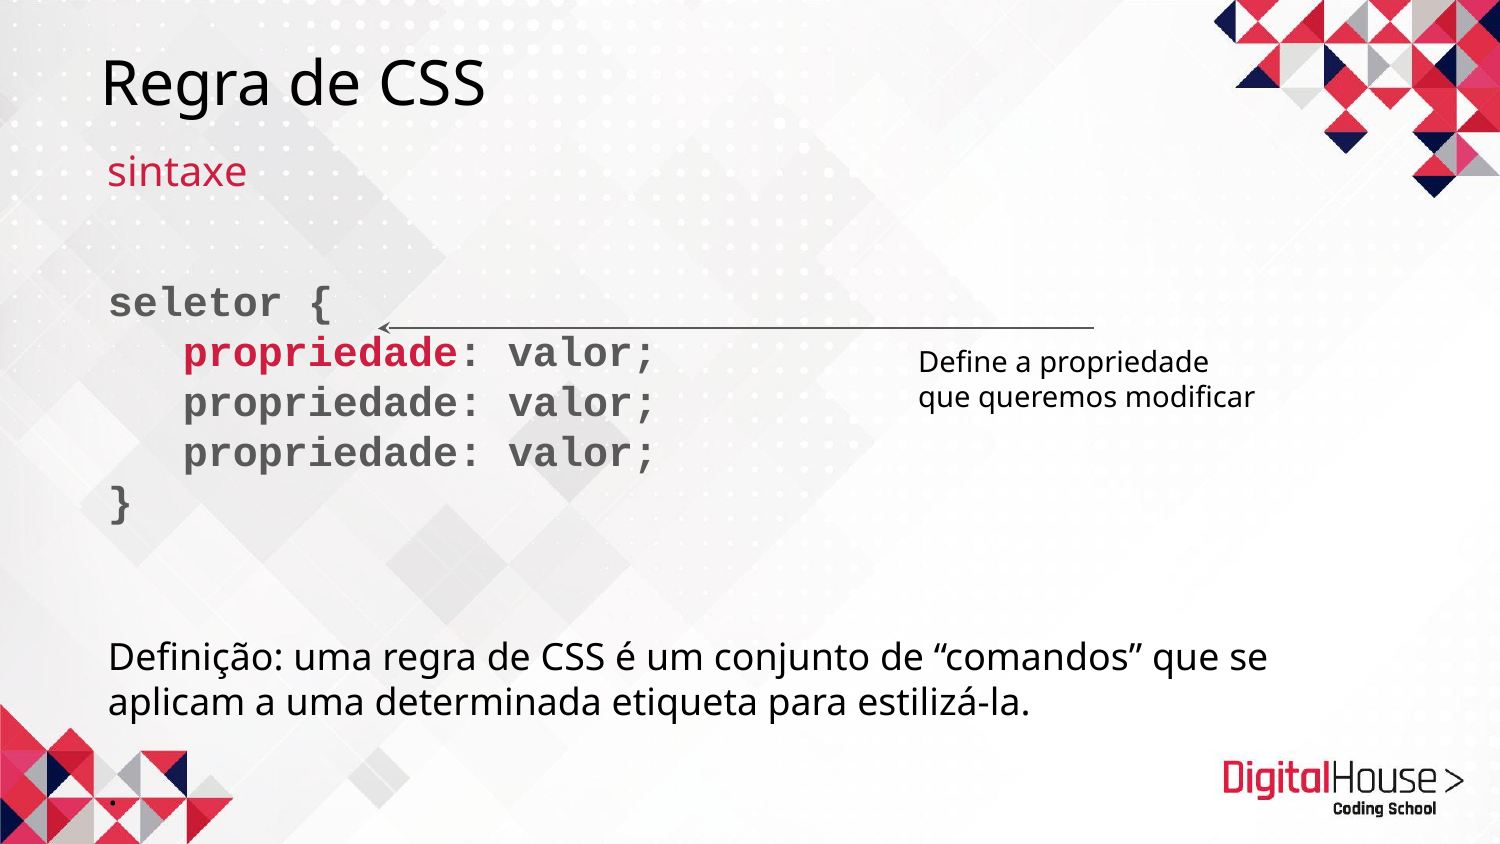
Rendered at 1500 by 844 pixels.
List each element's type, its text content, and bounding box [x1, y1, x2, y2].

picture [0, 0, 1500, 844]
subtitle seletor { propriedade: valor; propriedade: valor; propriedade: valor; } [92, 259, 1422, 538]
text_box Definição: uma regra de CSS é um conjunto de “comandos” que se aplicam a uma determinada etiqueta para estilizá-la. . [92, 618, 1368, 753]
title sintaxe [92, 124, 1335, 210]
text_box Define a propriedade que queremos modificar [903, 327, 1285, 424]
title Regra de CSS [85, 9, 1187, 134]
